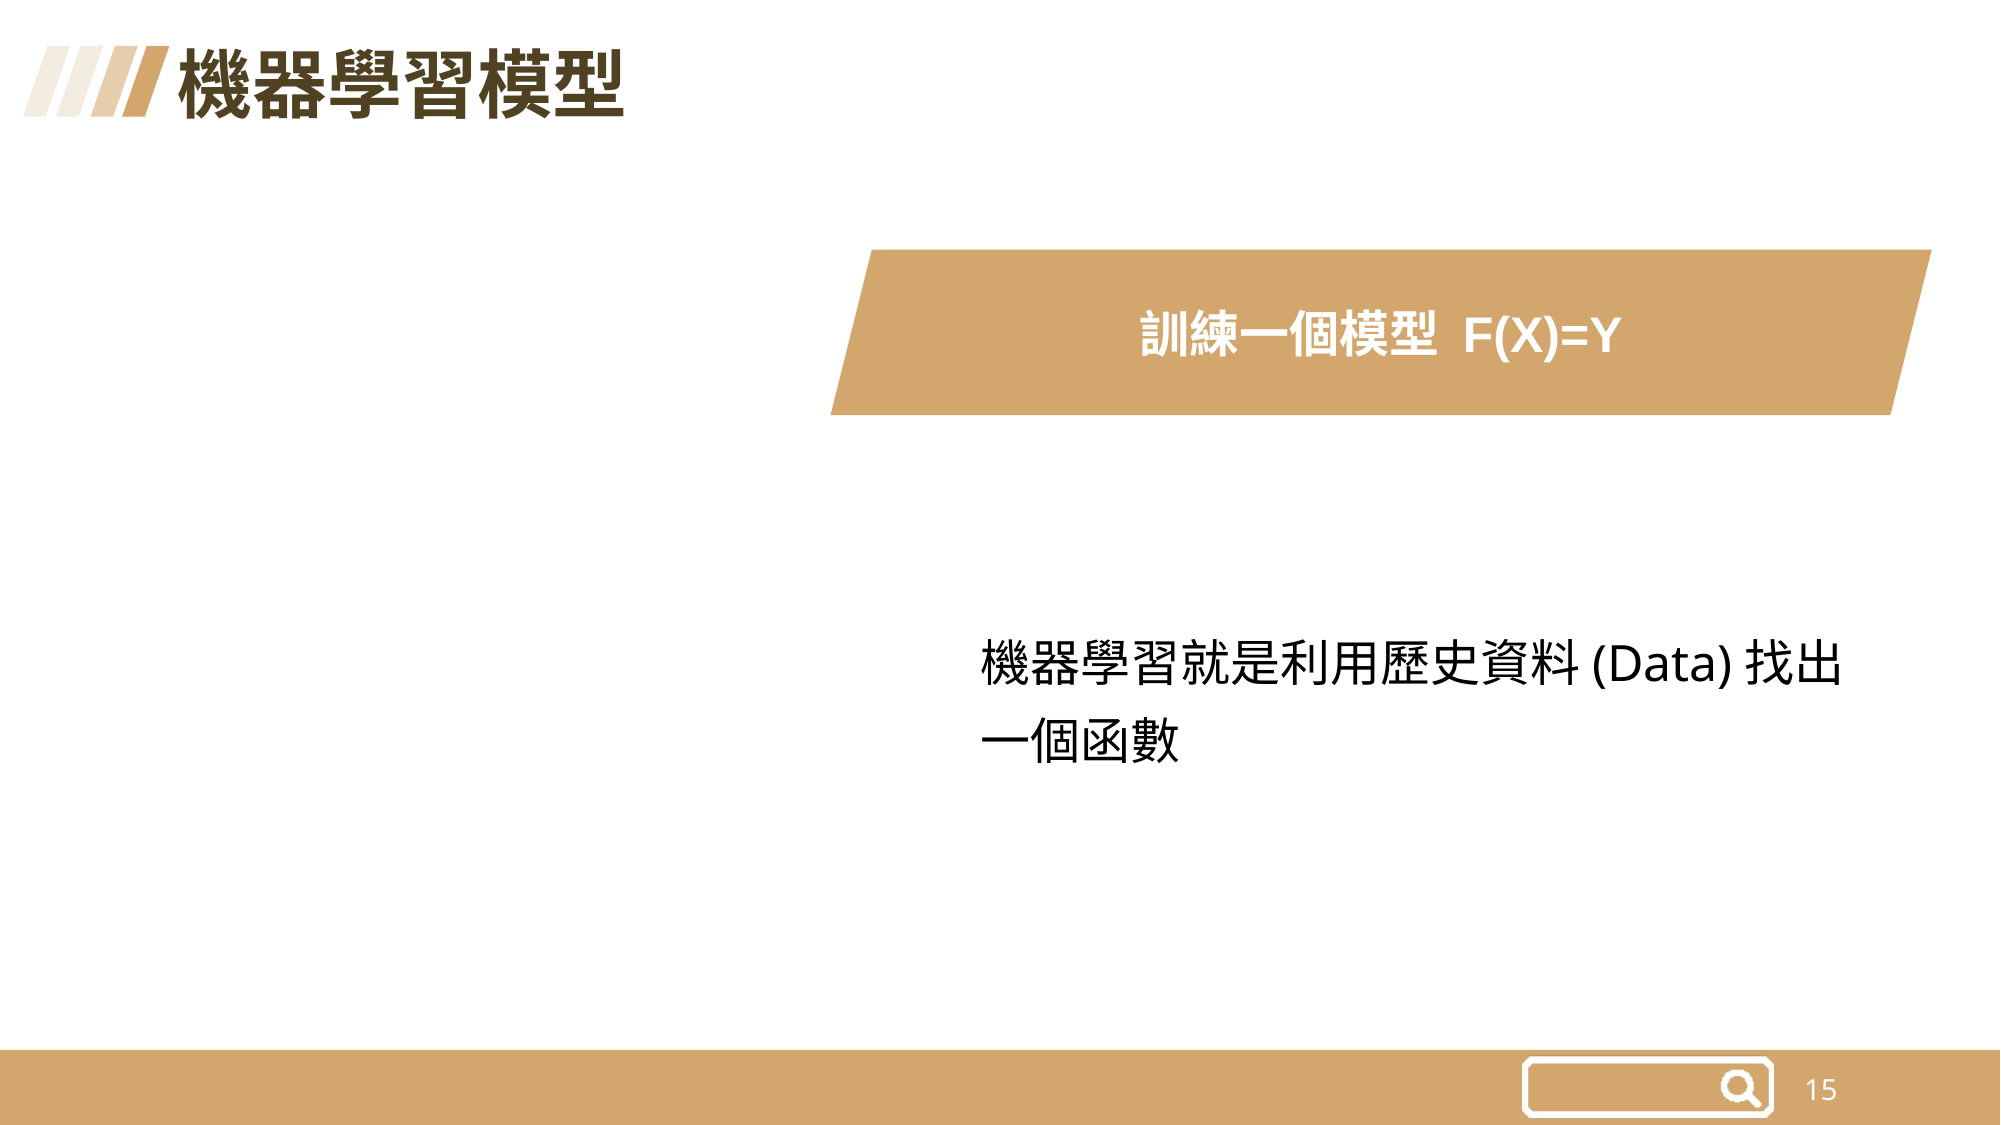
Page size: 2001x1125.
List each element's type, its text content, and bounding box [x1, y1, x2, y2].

text_box 訓練一個模型 F(X)=Y [829, 248, 1934, 417]
list 機器學習模型 [162, 40, 1691, 138]
picture [1522, 962, 1774, 1125]
text_box 機器學習就是利用歷史資料(Data)找出一個函數 [965, 606, 1887, 777]
